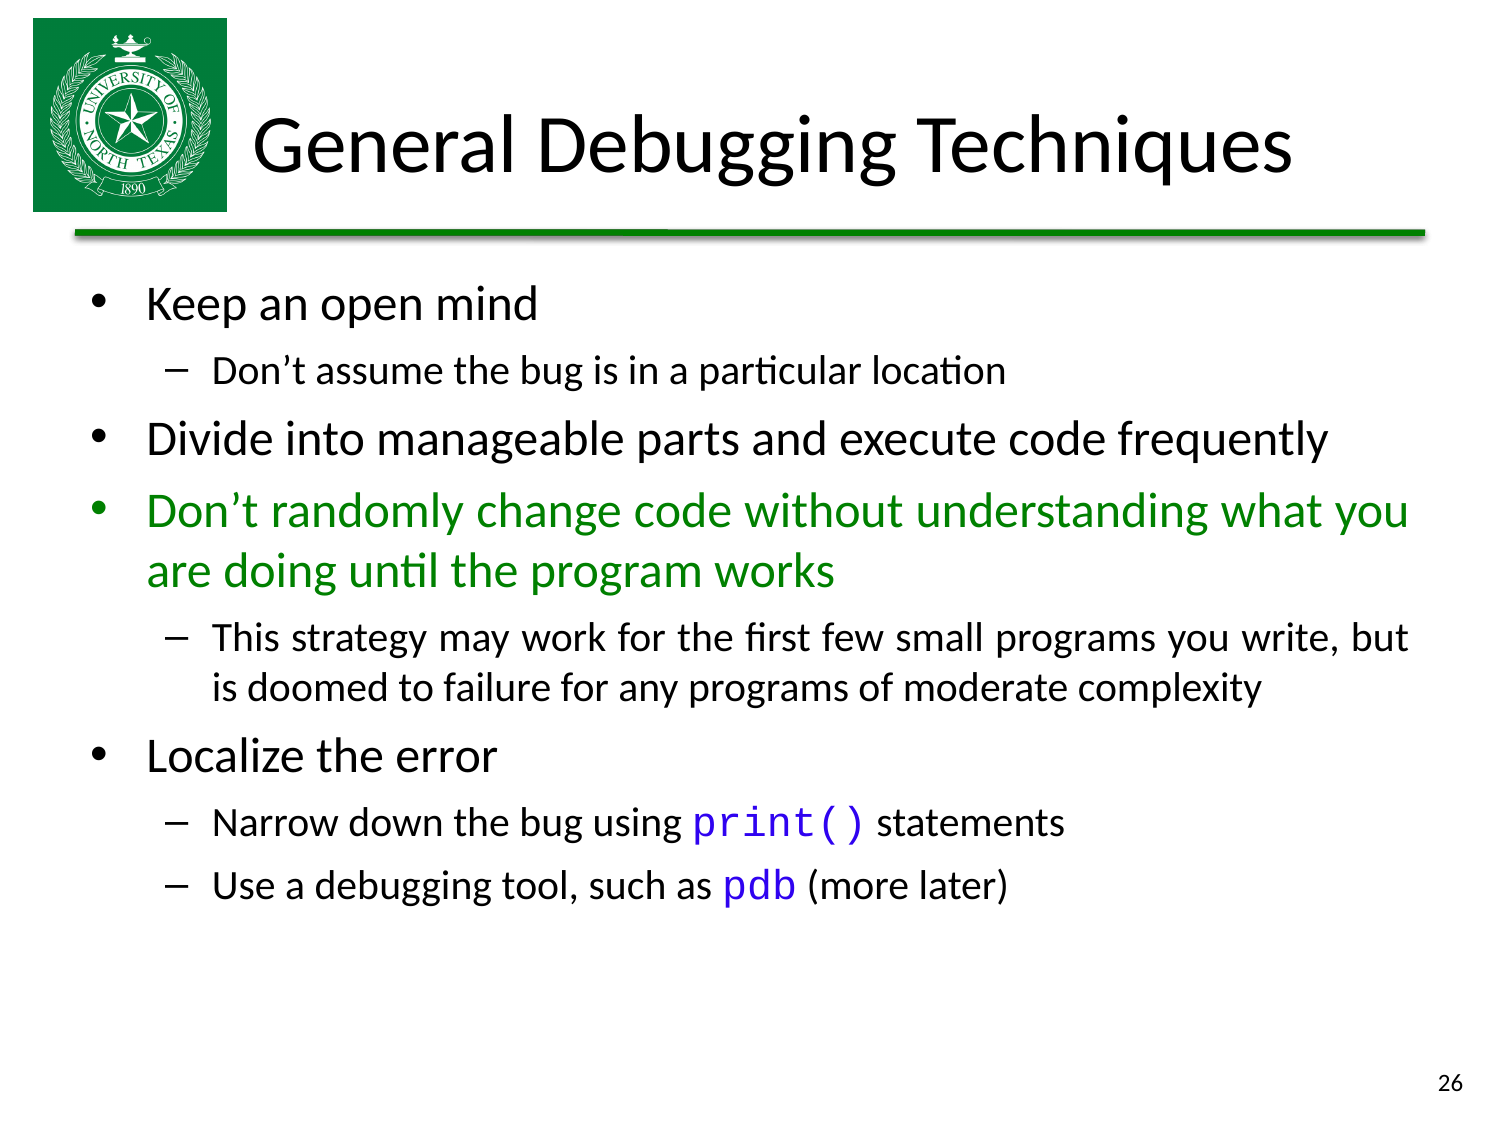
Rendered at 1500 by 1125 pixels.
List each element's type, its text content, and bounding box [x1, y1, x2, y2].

list Keep an open mind Don’t assume the bug is in a particular location Divide into manageable parts and execute code frequently Don’t randomly change code without understanding what you are doing until the program works This strategy may work for the first few small programs you write, but is doomed to failure for any programs of moderate complexity Localize the error Narrow down the bug using print() statements Use a debugging tool, such as pdb (more later) [75, 262, 1425, 1052]
slide_number 26 [1418, 1051, 1479, 1112]
picture [33, 17, 228, 212]
title General Debugging Techniques [237, 45, 1479, 233]
